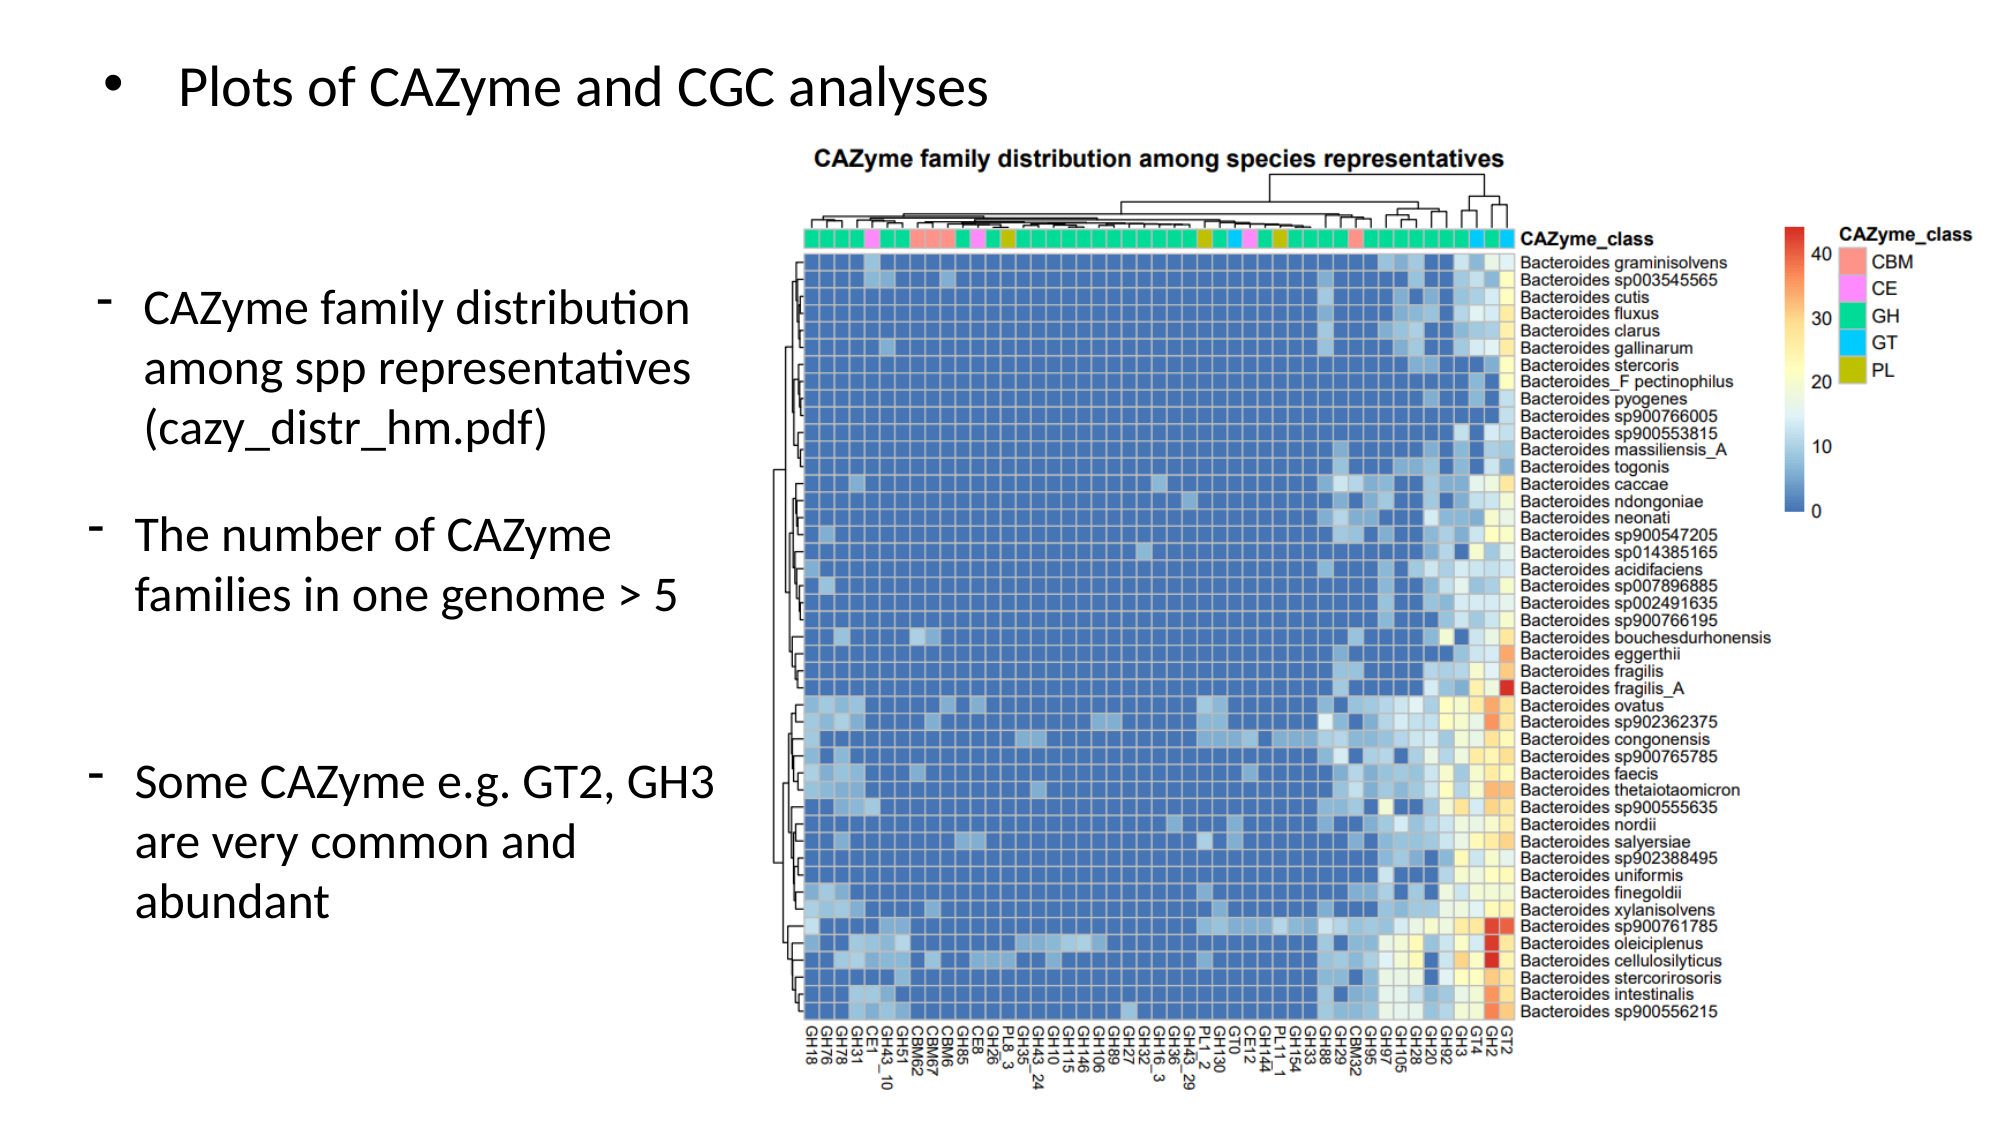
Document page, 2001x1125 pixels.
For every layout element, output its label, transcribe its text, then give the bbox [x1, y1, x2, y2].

text_box Plots of CAZyme and CGC analyses [88, 40, 1097, 126]
text_box Some CAZyme e.g. GT2, GH3 are very common and abundant [72, 741, 748, 936]
text_box The number of CAZyme families in one genome > 5 [72, 494, 735, 629]
text_box CAZyme family distribution among spp representatives (cazy_distr_hm.pdf) [81, 266, 725, 462]
picture [748, 130, 1982, 1105]
